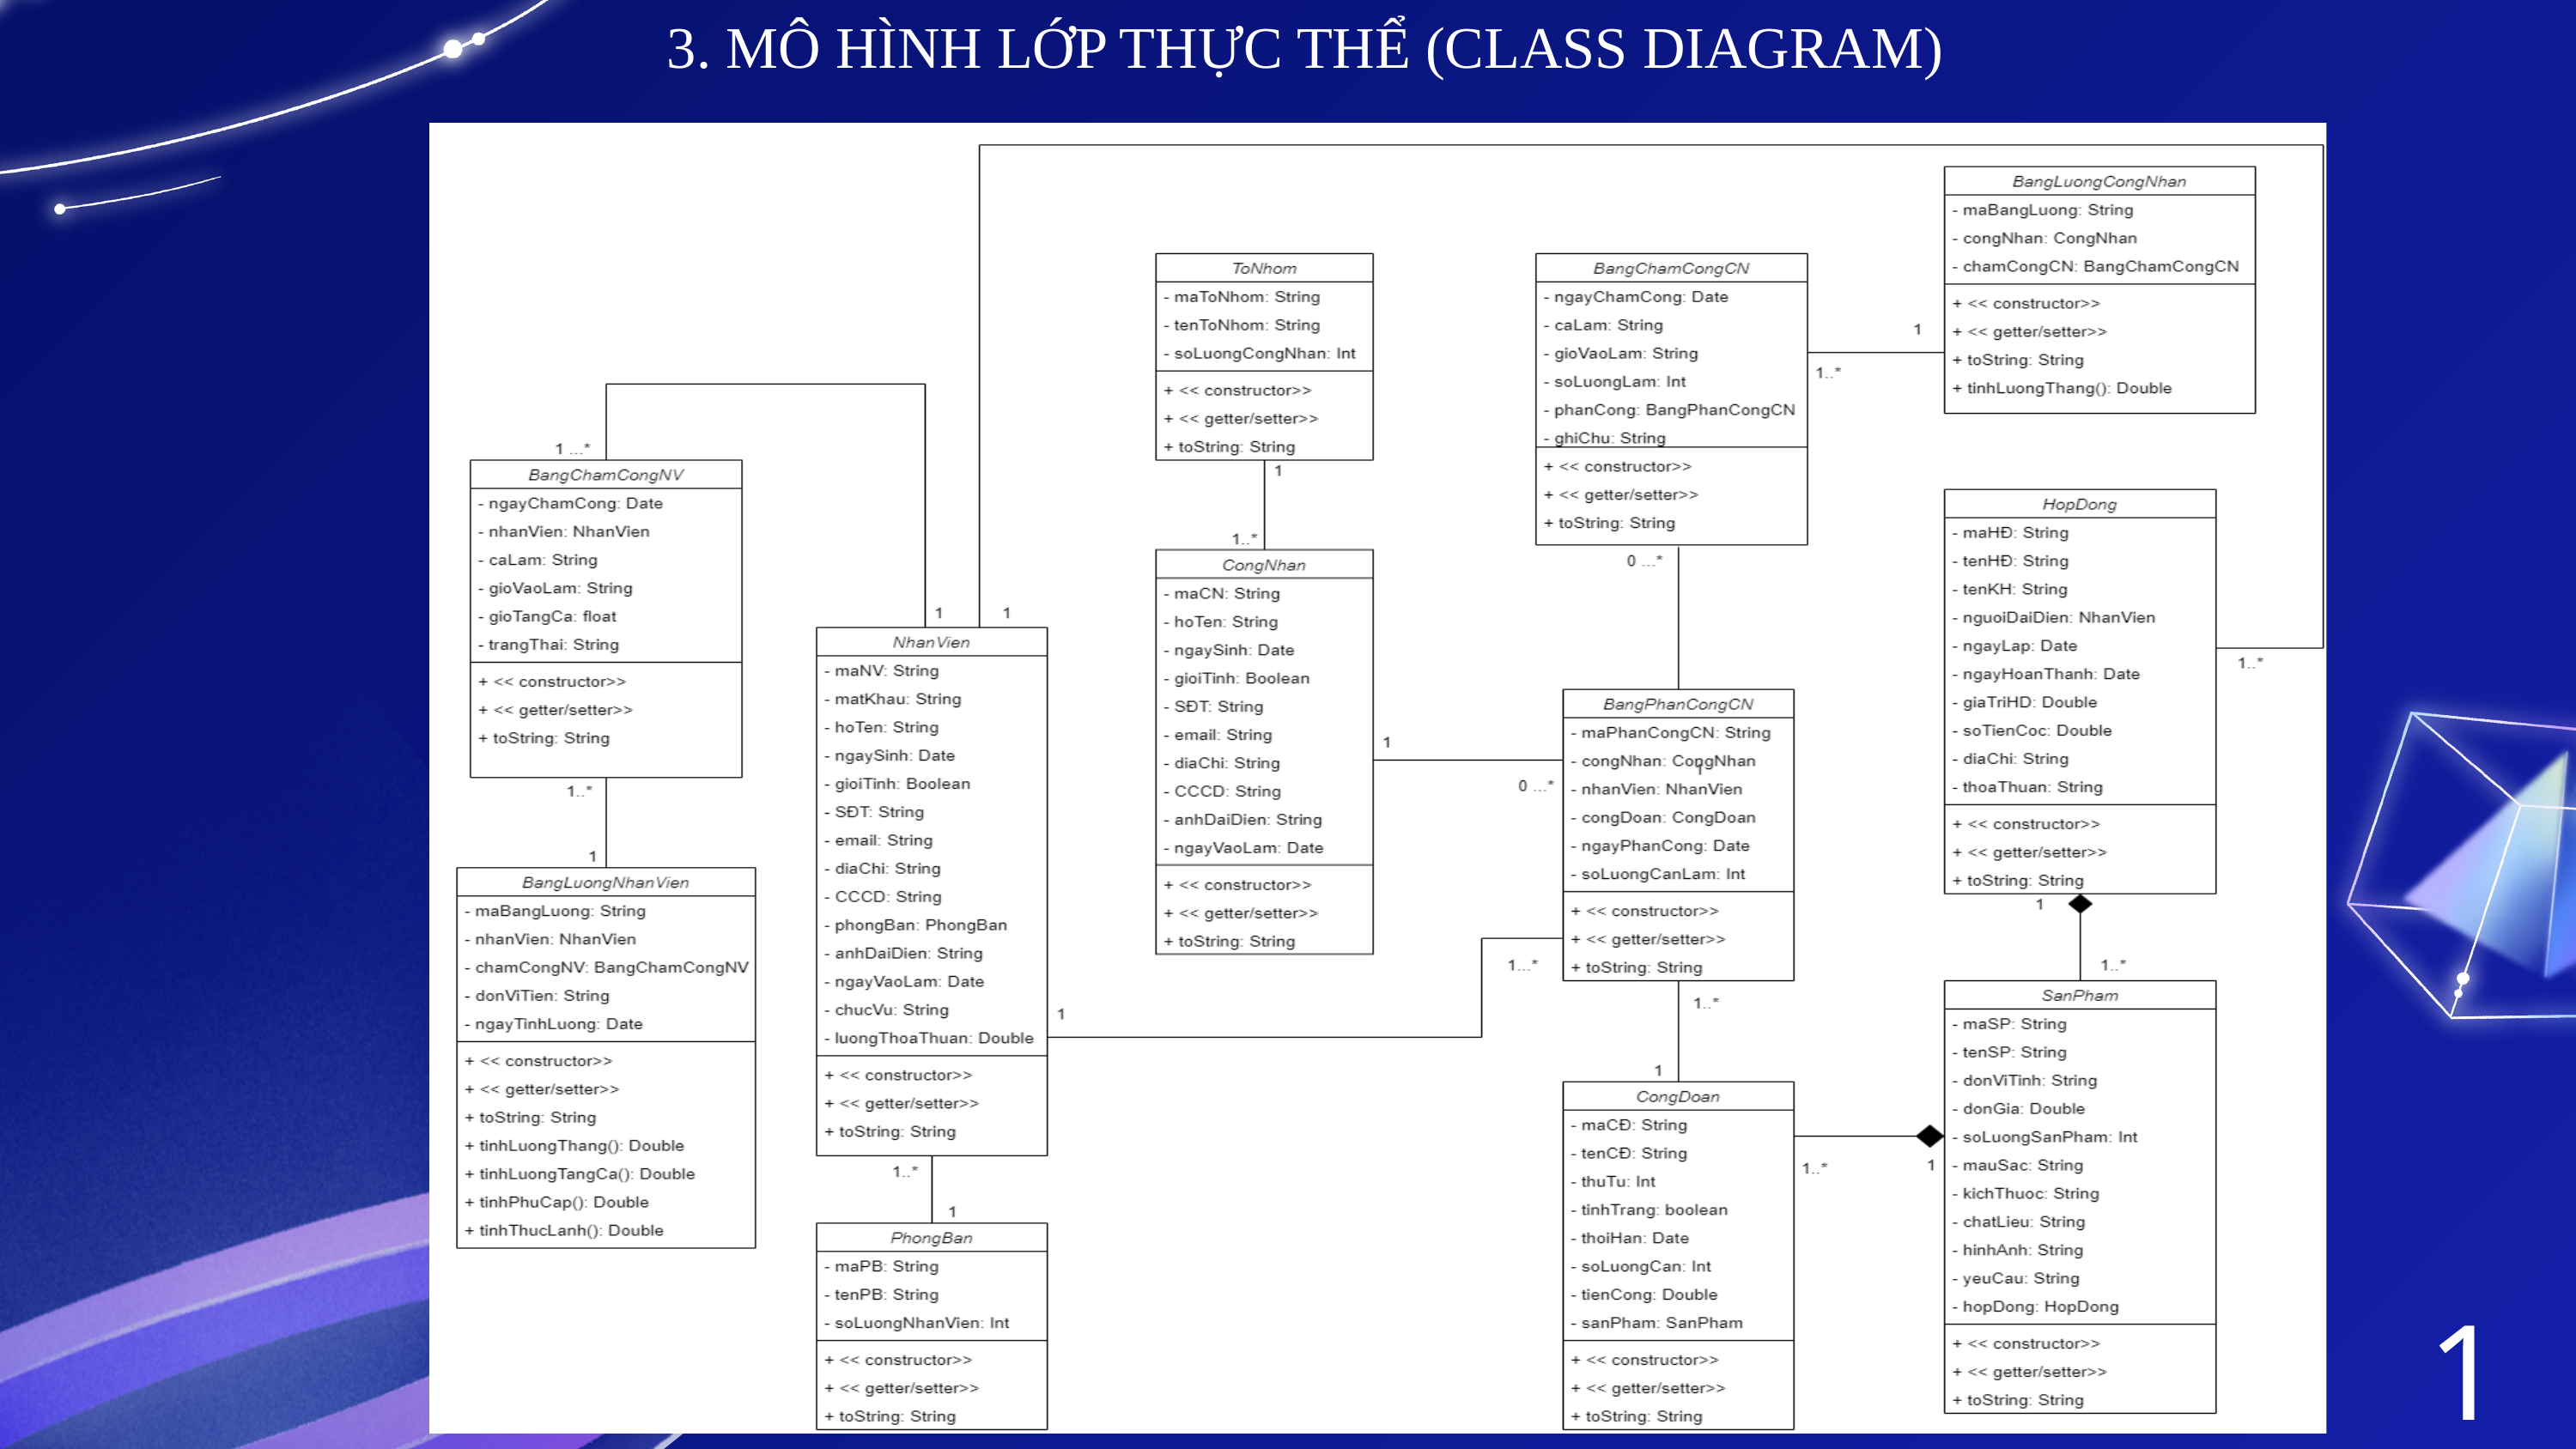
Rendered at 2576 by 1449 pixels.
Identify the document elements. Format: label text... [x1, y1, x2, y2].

text_box 11 [2415, 1282, 2544, 1418]
text_box [0, 0, 612, 239]
text_box 3. MÔ HÌNH LỚP THỰC THỂ (CLASS DIAGRAM) [547, 37, 2064, 123]
text_box [428, 123, 2327, 1434]
text_box [2327, 685, 2576, 1046]
text_box [0, 568, 683, 1449]
